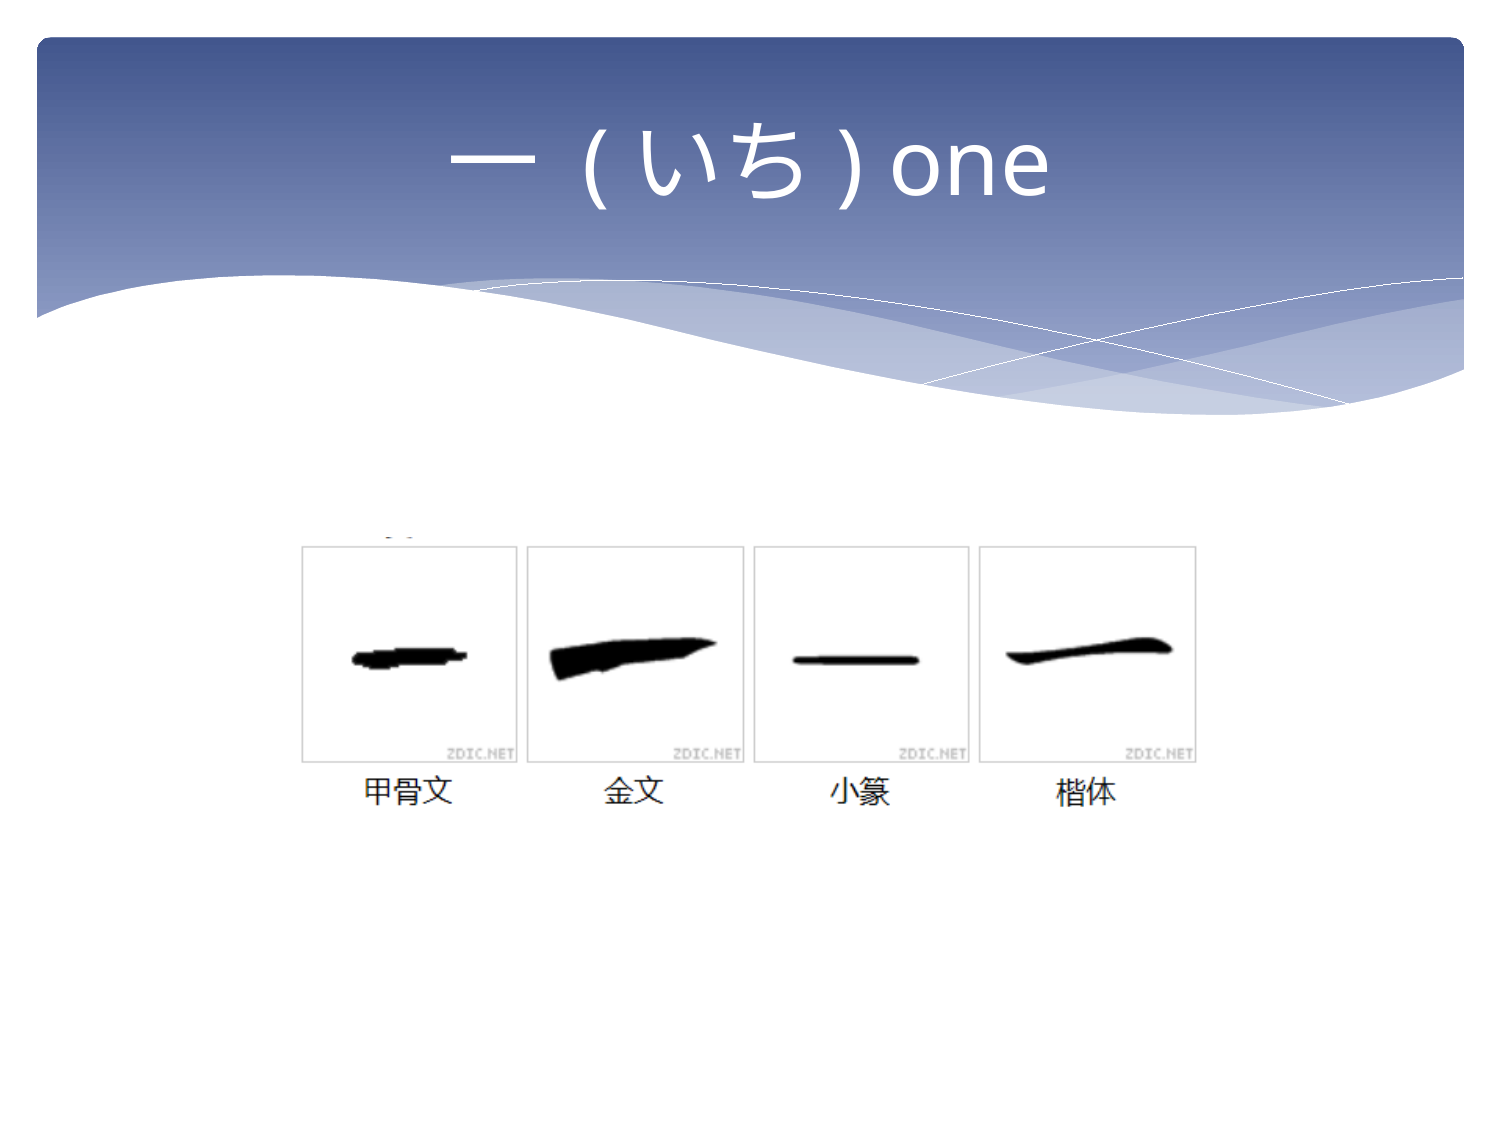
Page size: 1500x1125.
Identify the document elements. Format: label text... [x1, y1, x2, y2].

picture [294, 537, 1206, 818]
title 一 (いち) one [75, 55, 1425, 261]
